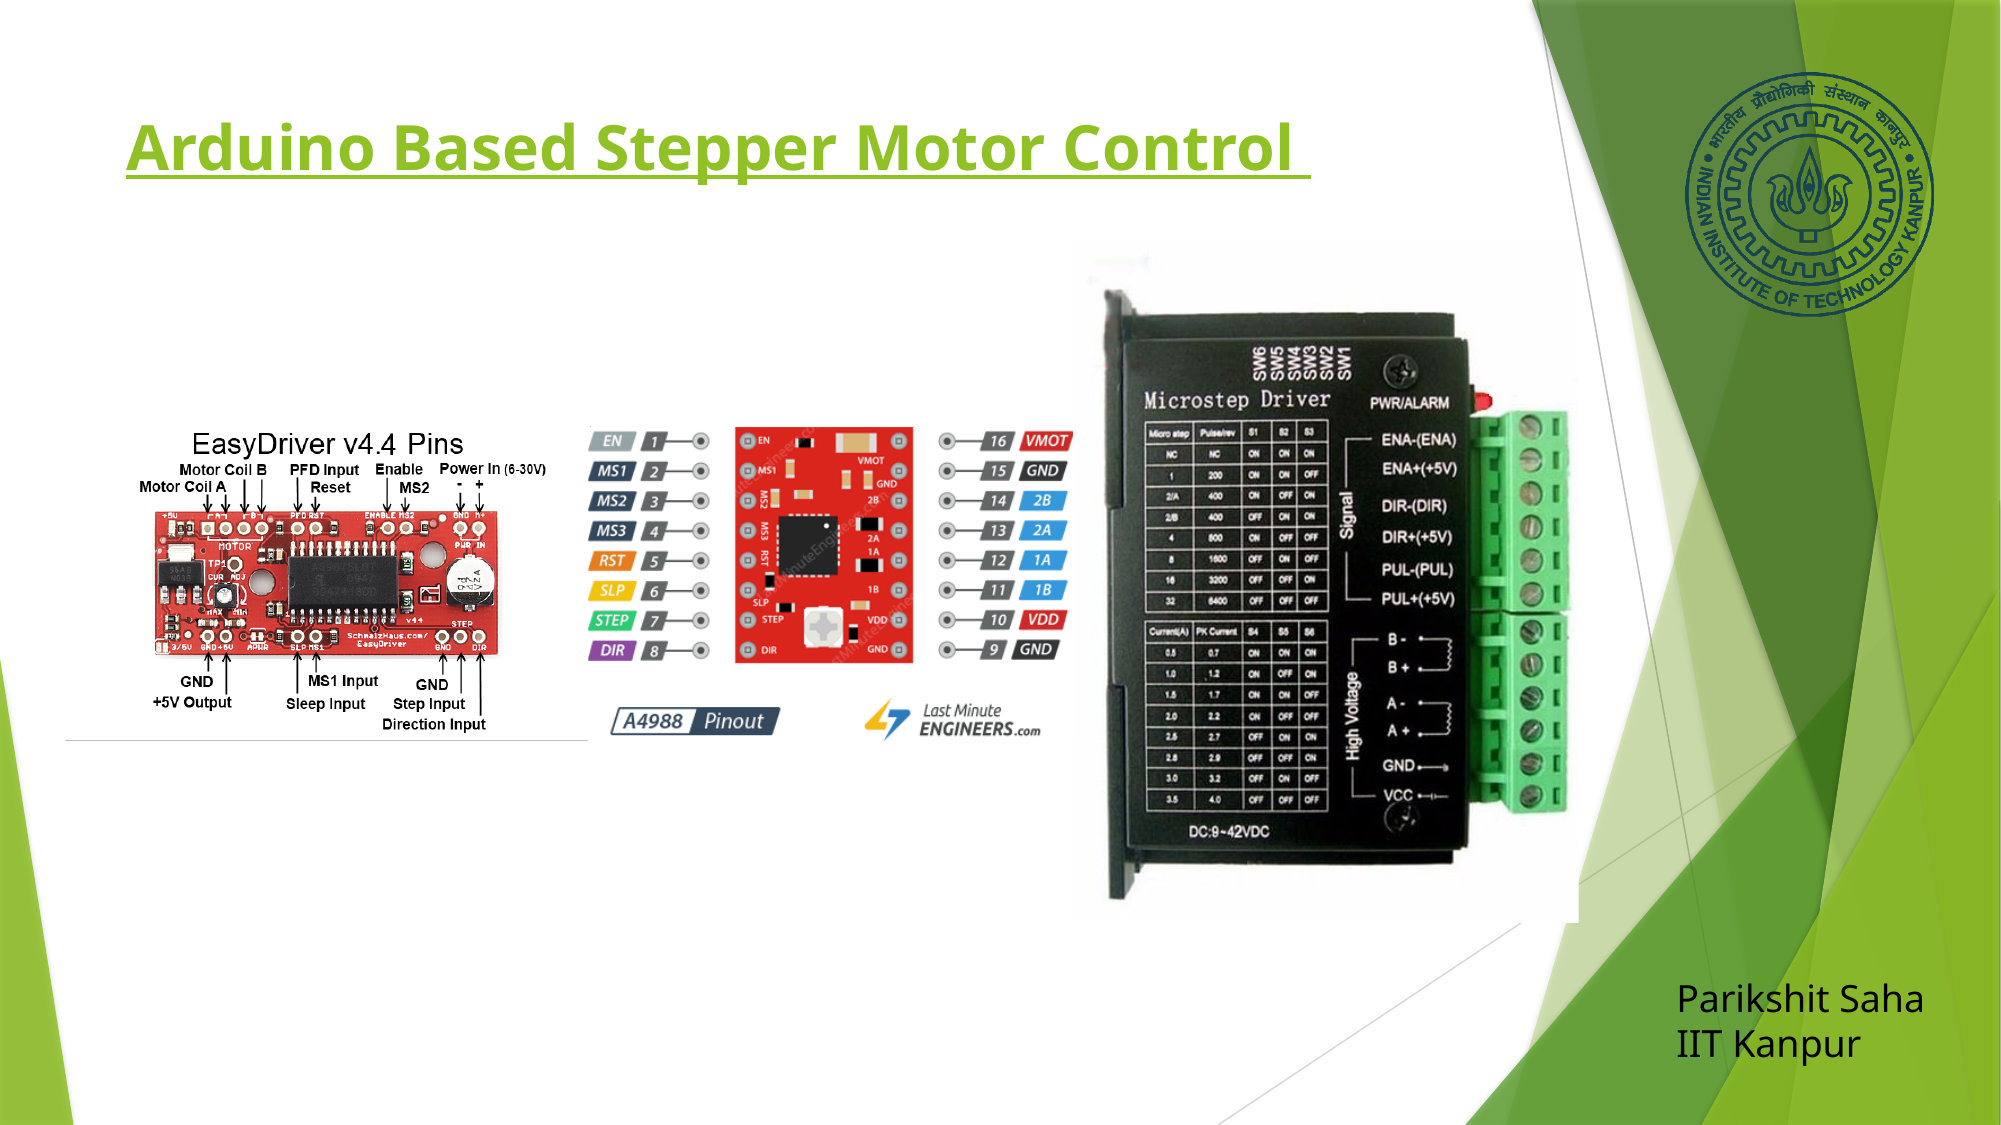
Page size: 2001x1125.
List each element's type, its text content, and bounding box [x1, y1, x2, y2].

picture [1685, 72, 1934, 317]
picture [65, 243, 1580, 924]
title Arduino Based Stepper Motor Control [111, 99, 1522, 317]
